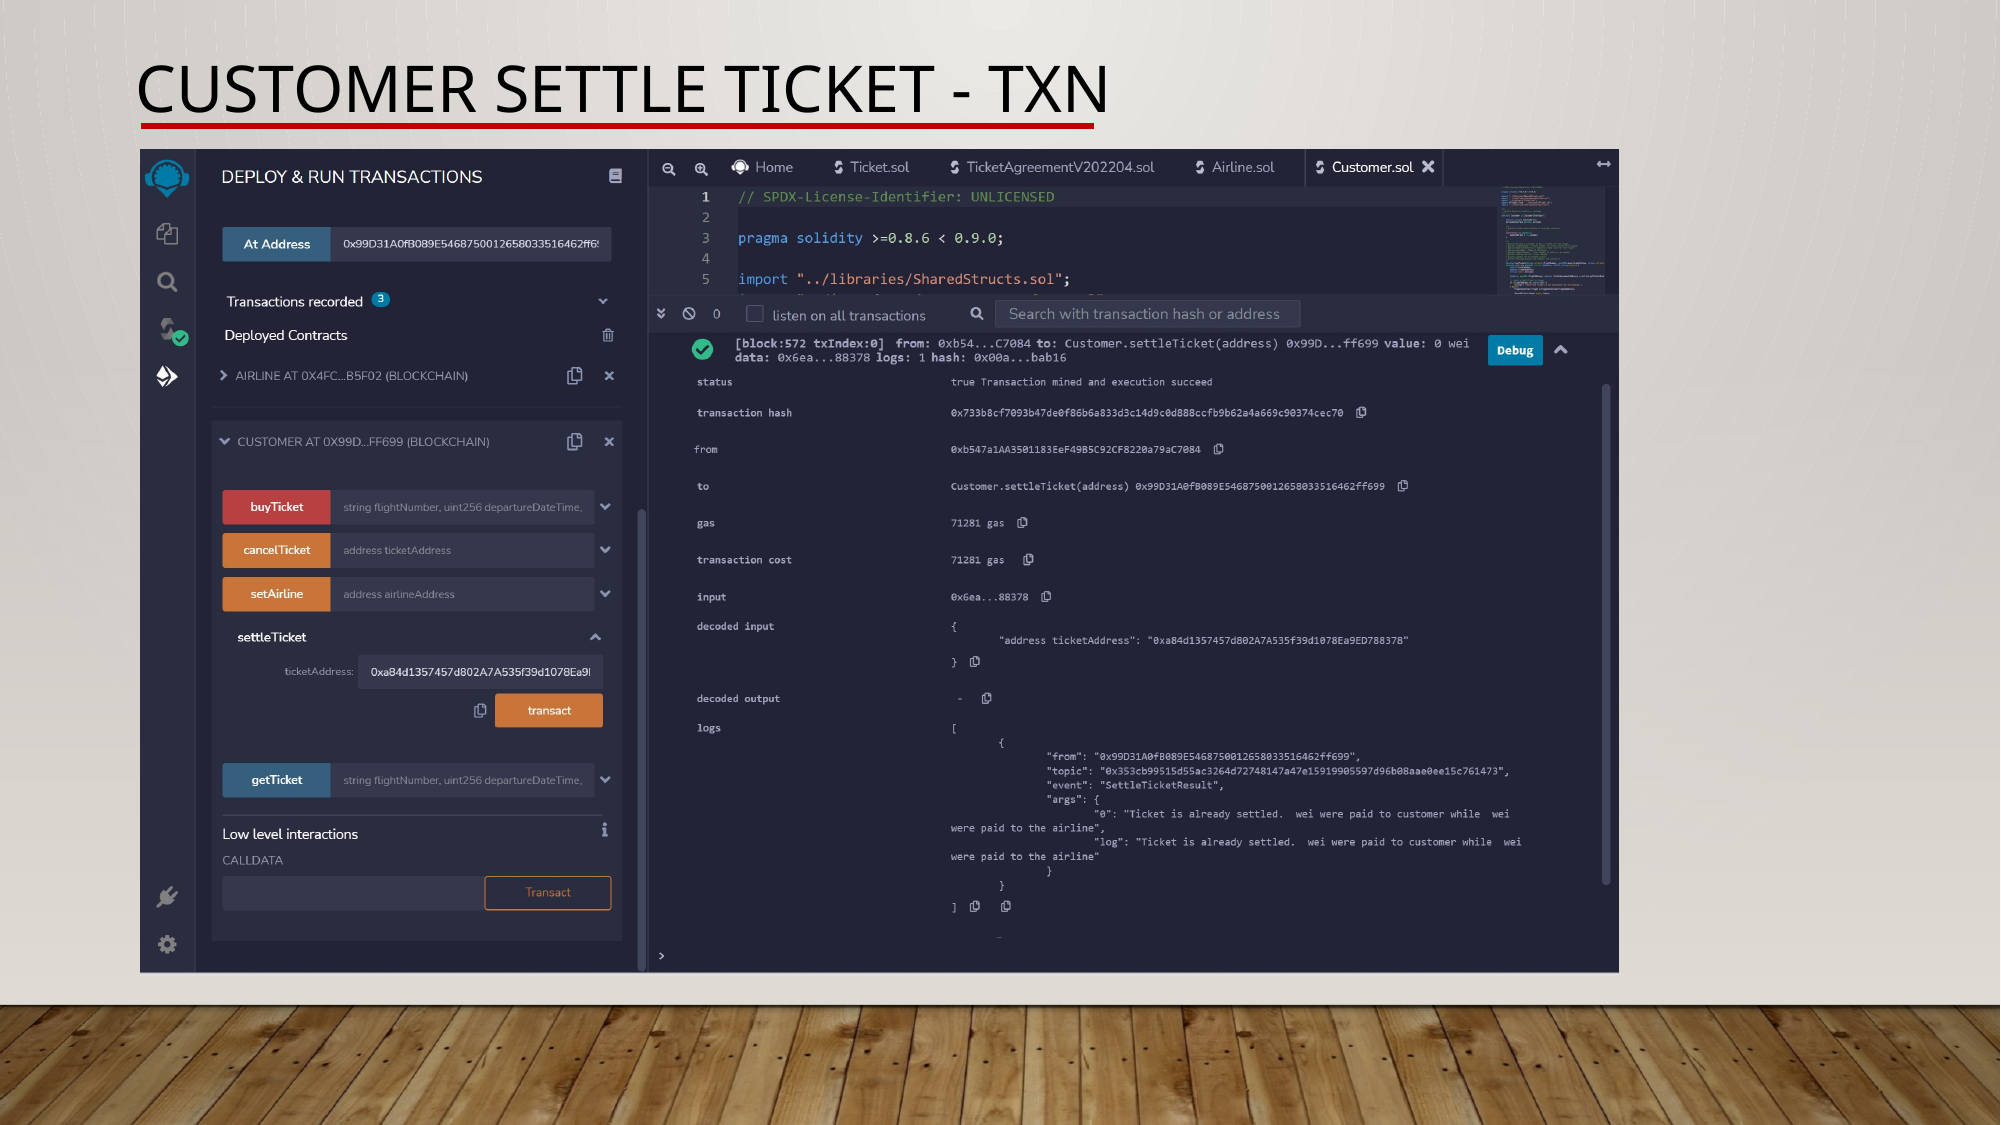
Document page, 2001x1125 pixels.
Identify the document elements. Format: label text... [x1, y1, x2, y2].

picture [0, 1005, 2000, 1125]
picture [140, 149, 1619, 976]
text_box CUSTOMER SETTLE TICKET - TXN [103, 40, 1684, 210]
